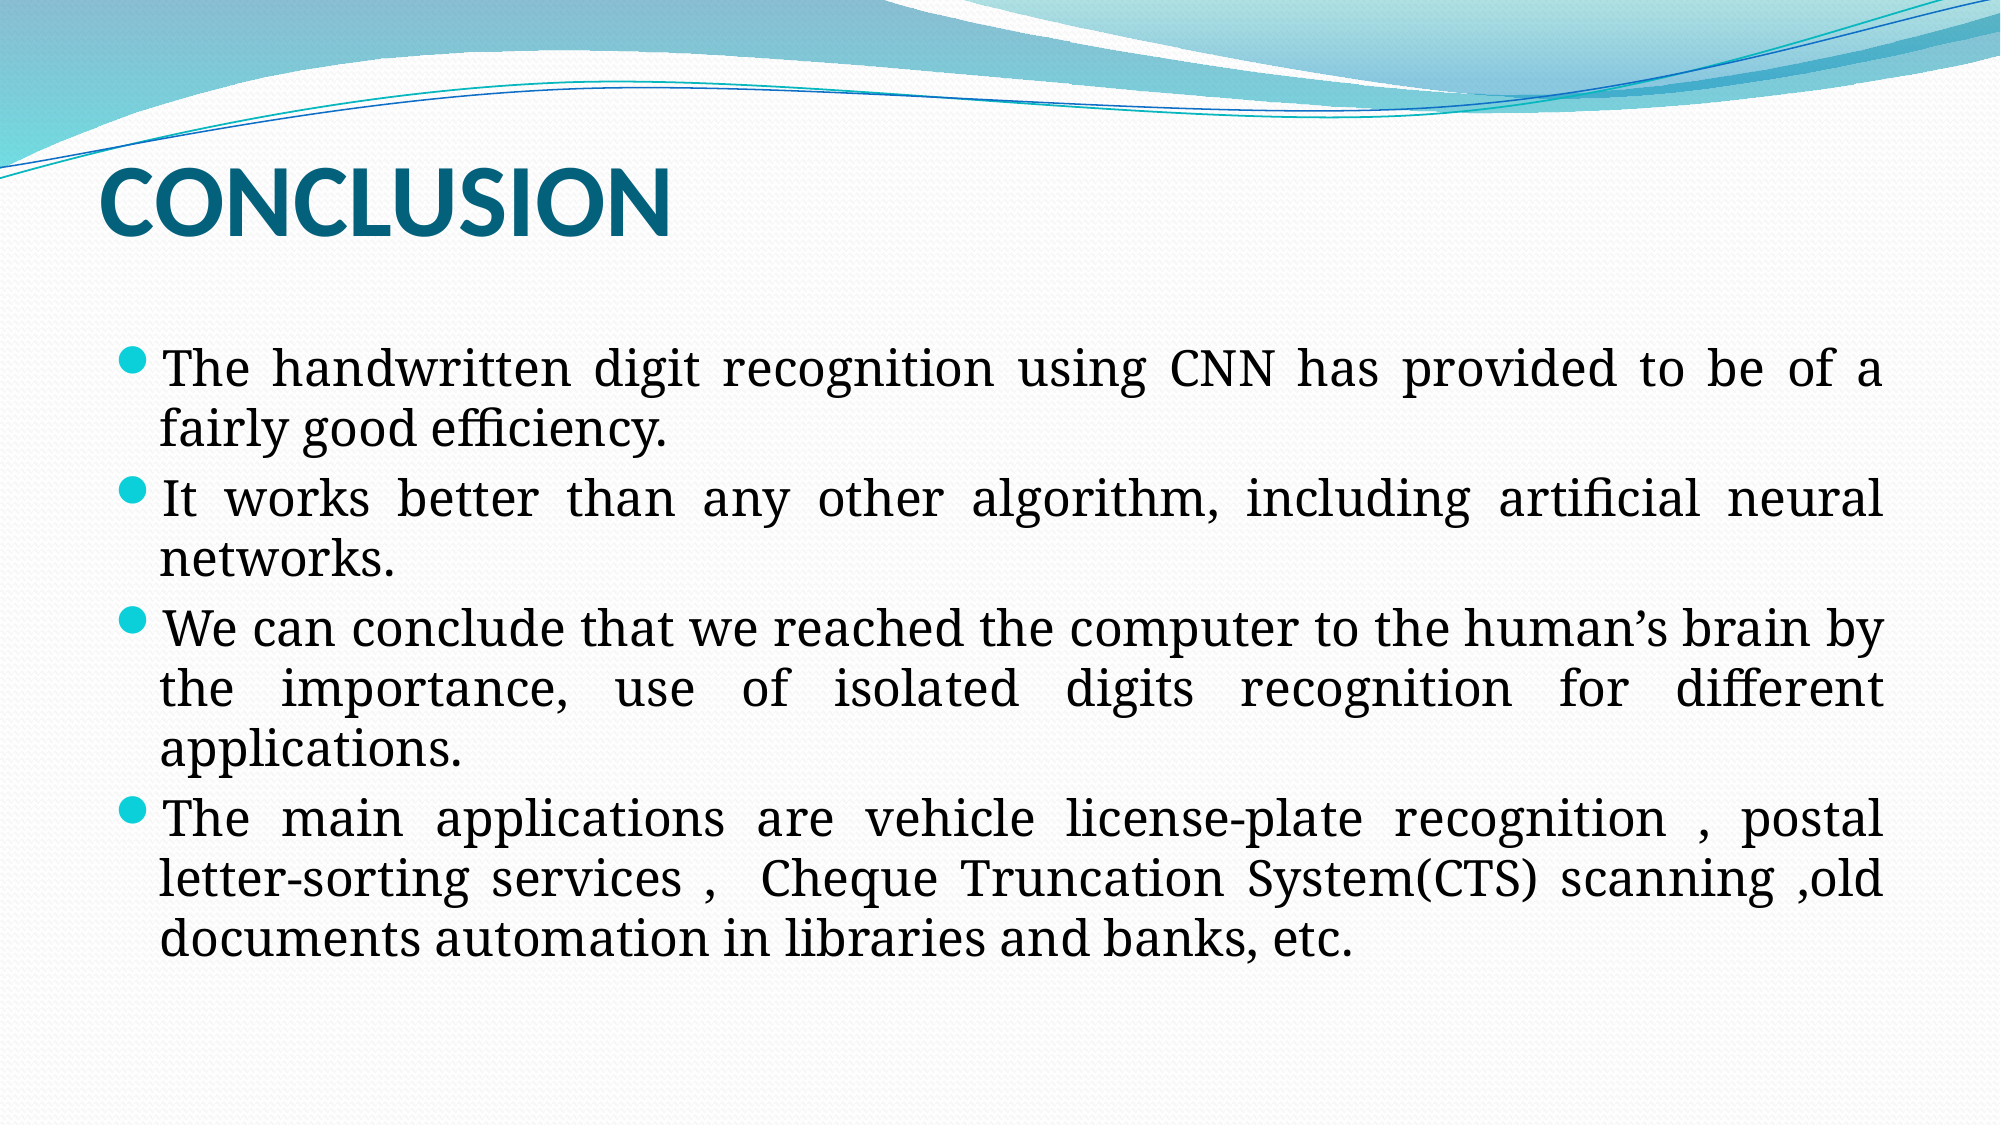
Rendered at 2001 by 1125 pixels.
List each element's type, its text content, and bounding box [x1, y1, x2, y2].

list The handwritten digit recognition using CNN has provided to be of a fairly good efficiency. It works better than any other algorithm, including artificial neural networks. We can conclude that we reached the computer to the human’s brain by the importance, use of isolated digits recognition for different applications. The main applications are vehicle license-plate recognition , postal letter-sorting services , Cheque Truncation System(CTS) scanning ,old documents automation in libraries and banks, etc. [99, 328, 1900, 1038]
title CONCLUSION [99, 115, 1900, 257]
